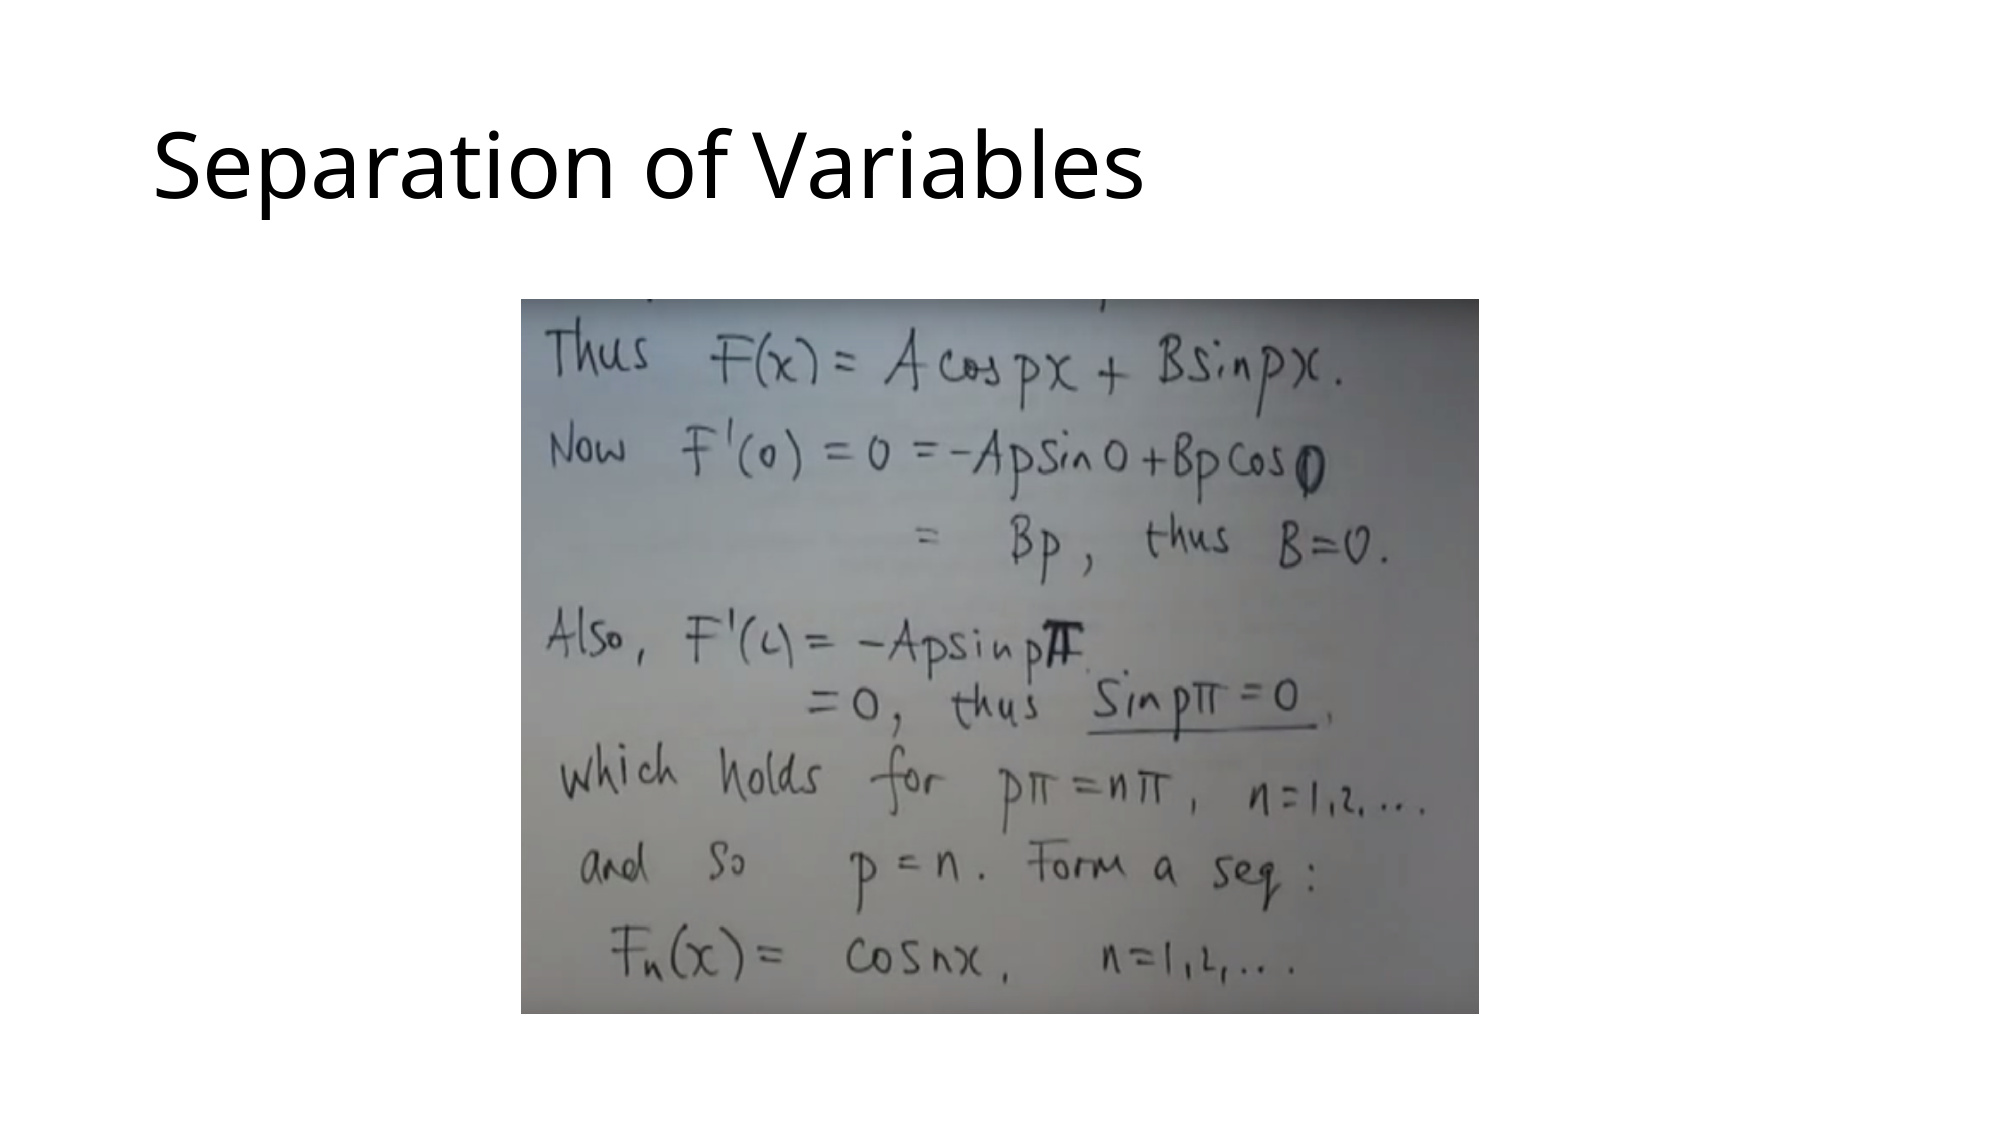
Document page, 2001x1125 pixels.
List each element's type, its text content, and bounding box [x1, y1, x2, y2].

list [521, 299, 1479, 1014]
title Separation of Variables [137, 59, 1863, 278]
